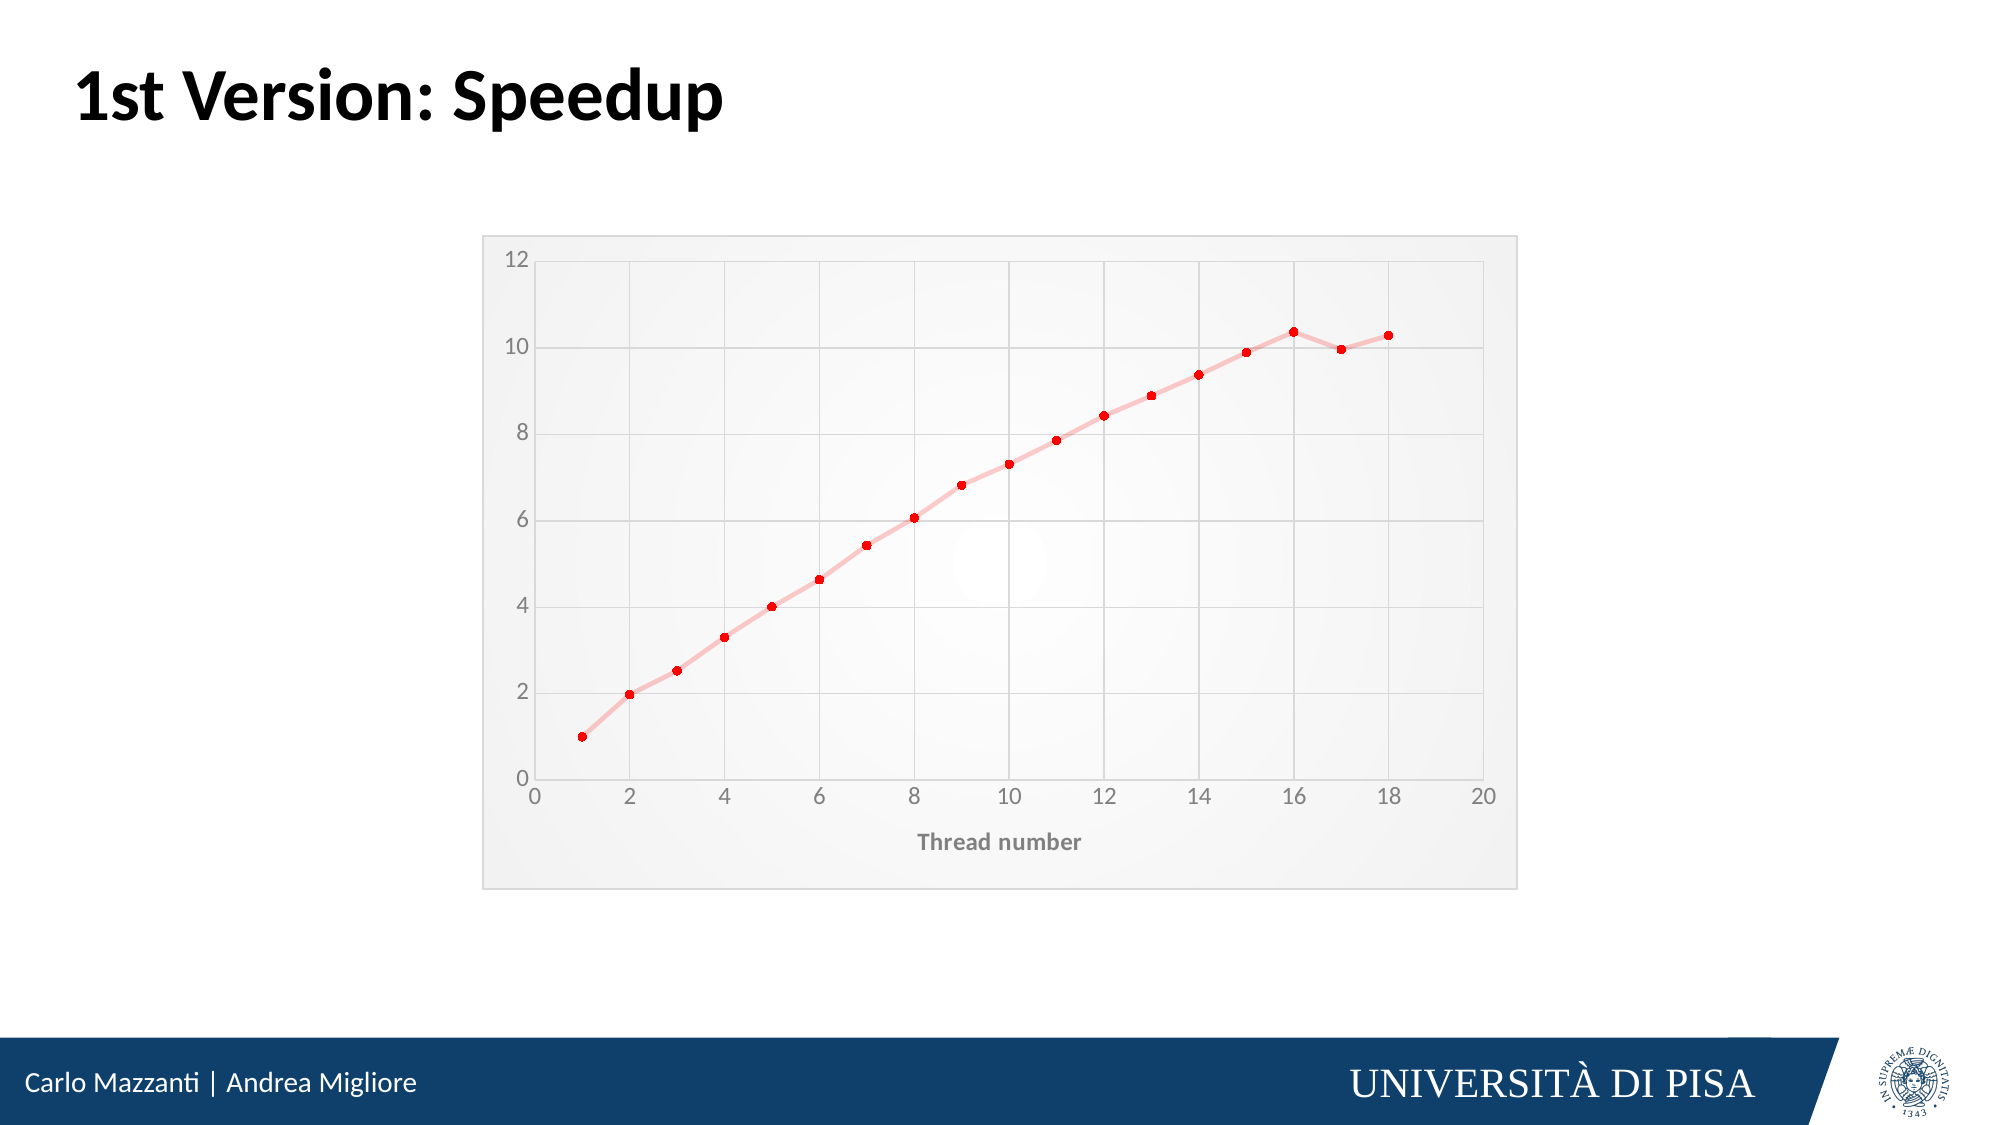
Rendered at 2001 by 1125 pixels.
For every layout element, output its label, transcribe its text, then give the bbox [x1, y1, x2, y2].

text_box Carlo Mazzanti | Andrea Migliore [10, 1056, 1309, 1106]
text_box [1727, 1036, 1841, 1125]
text_box 1st Version: Speedup [57, 37, 741, 143]
chart [482, 235, 1518, 890]
picture [1879, 1047, 1949, 1117]
text_box Università di Pisa [0, 1037, 1772, 1125]
